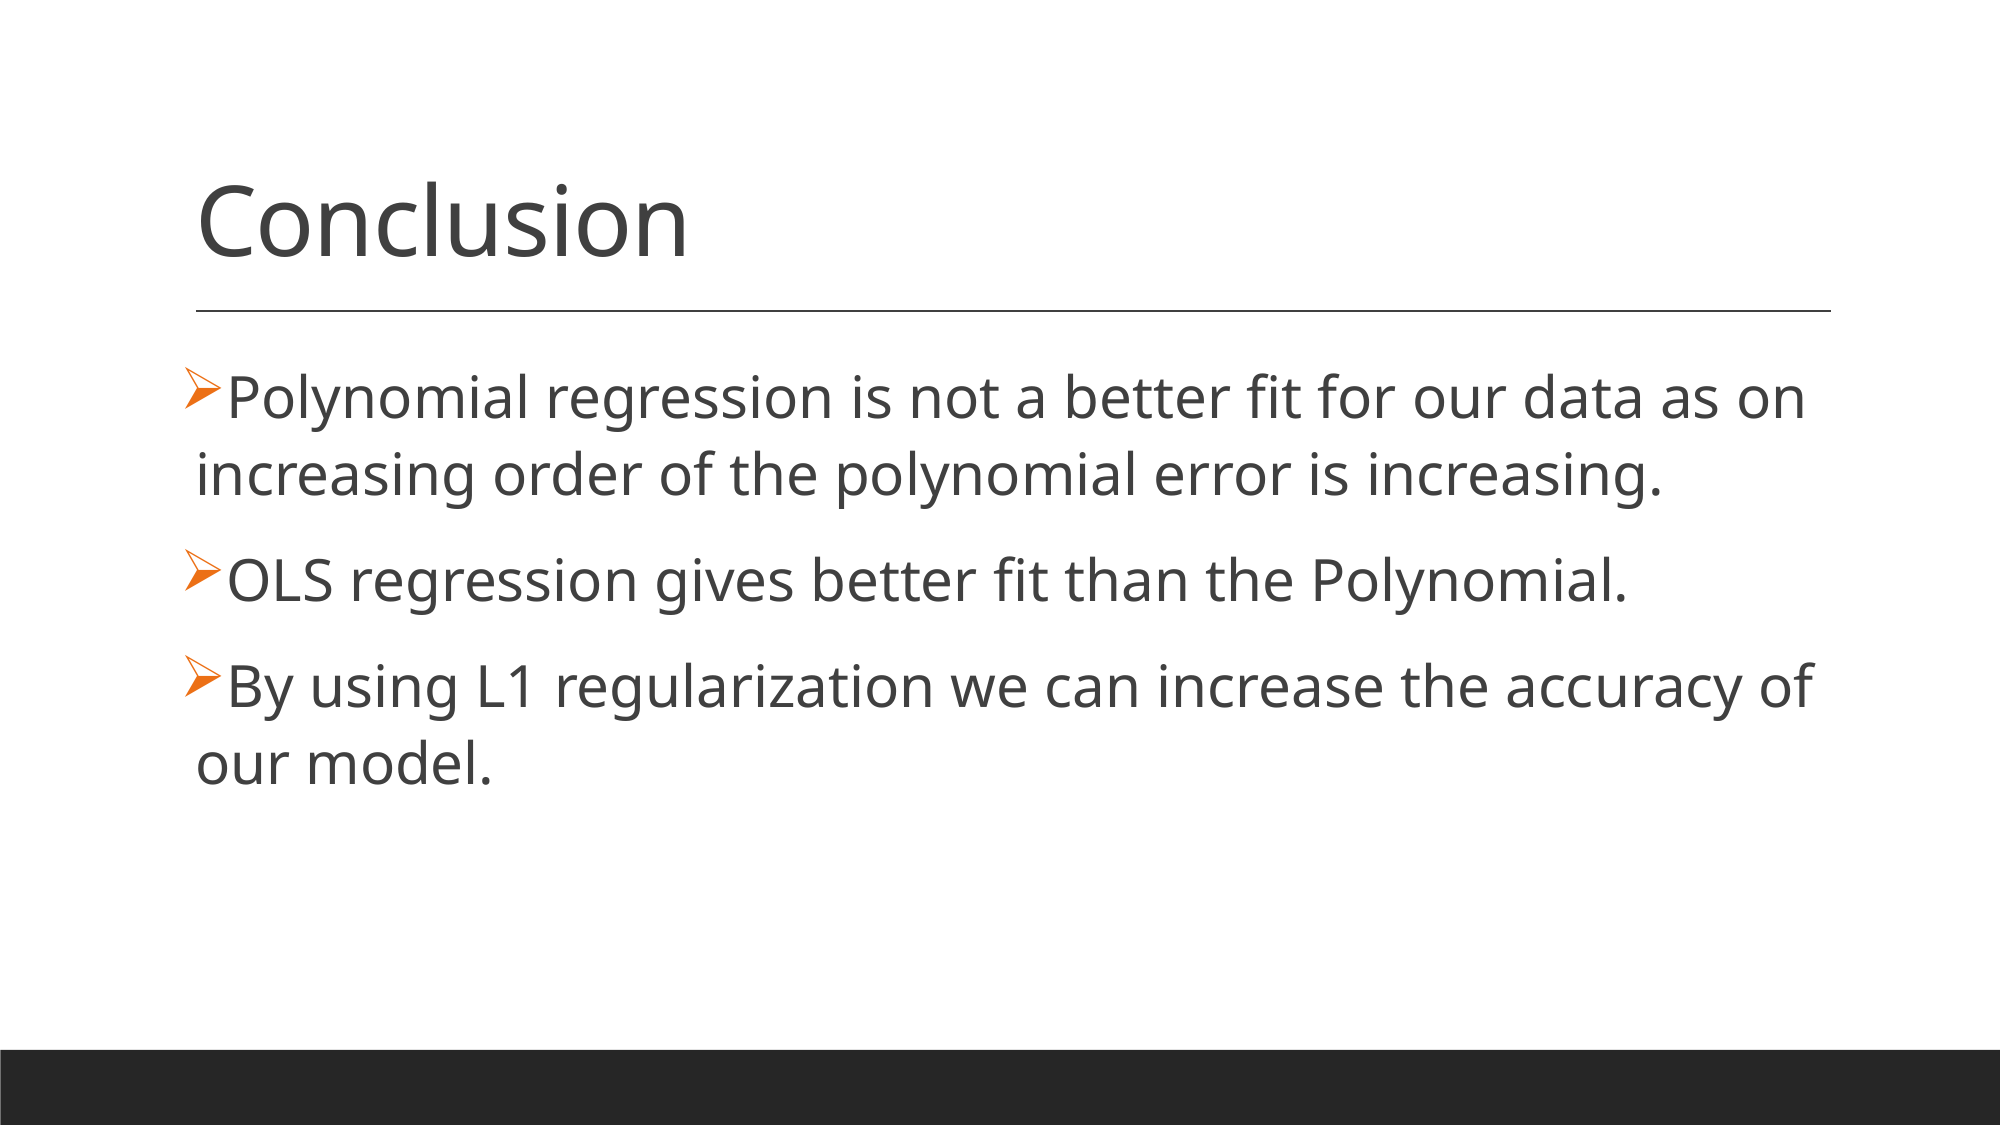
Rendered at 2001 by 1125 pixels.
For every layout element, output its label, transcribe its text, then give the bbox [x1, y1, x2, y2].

list Polynomial regression is not a better fit for our data as on increasing order of the polynomial error is increasing. OLS regression gives better fit than the Polynomial. By using L1 regularization we can increase the accuracy of our model. [180, 345, 1830, 963]
title Conclusion [180, 47, 1830, 285]
